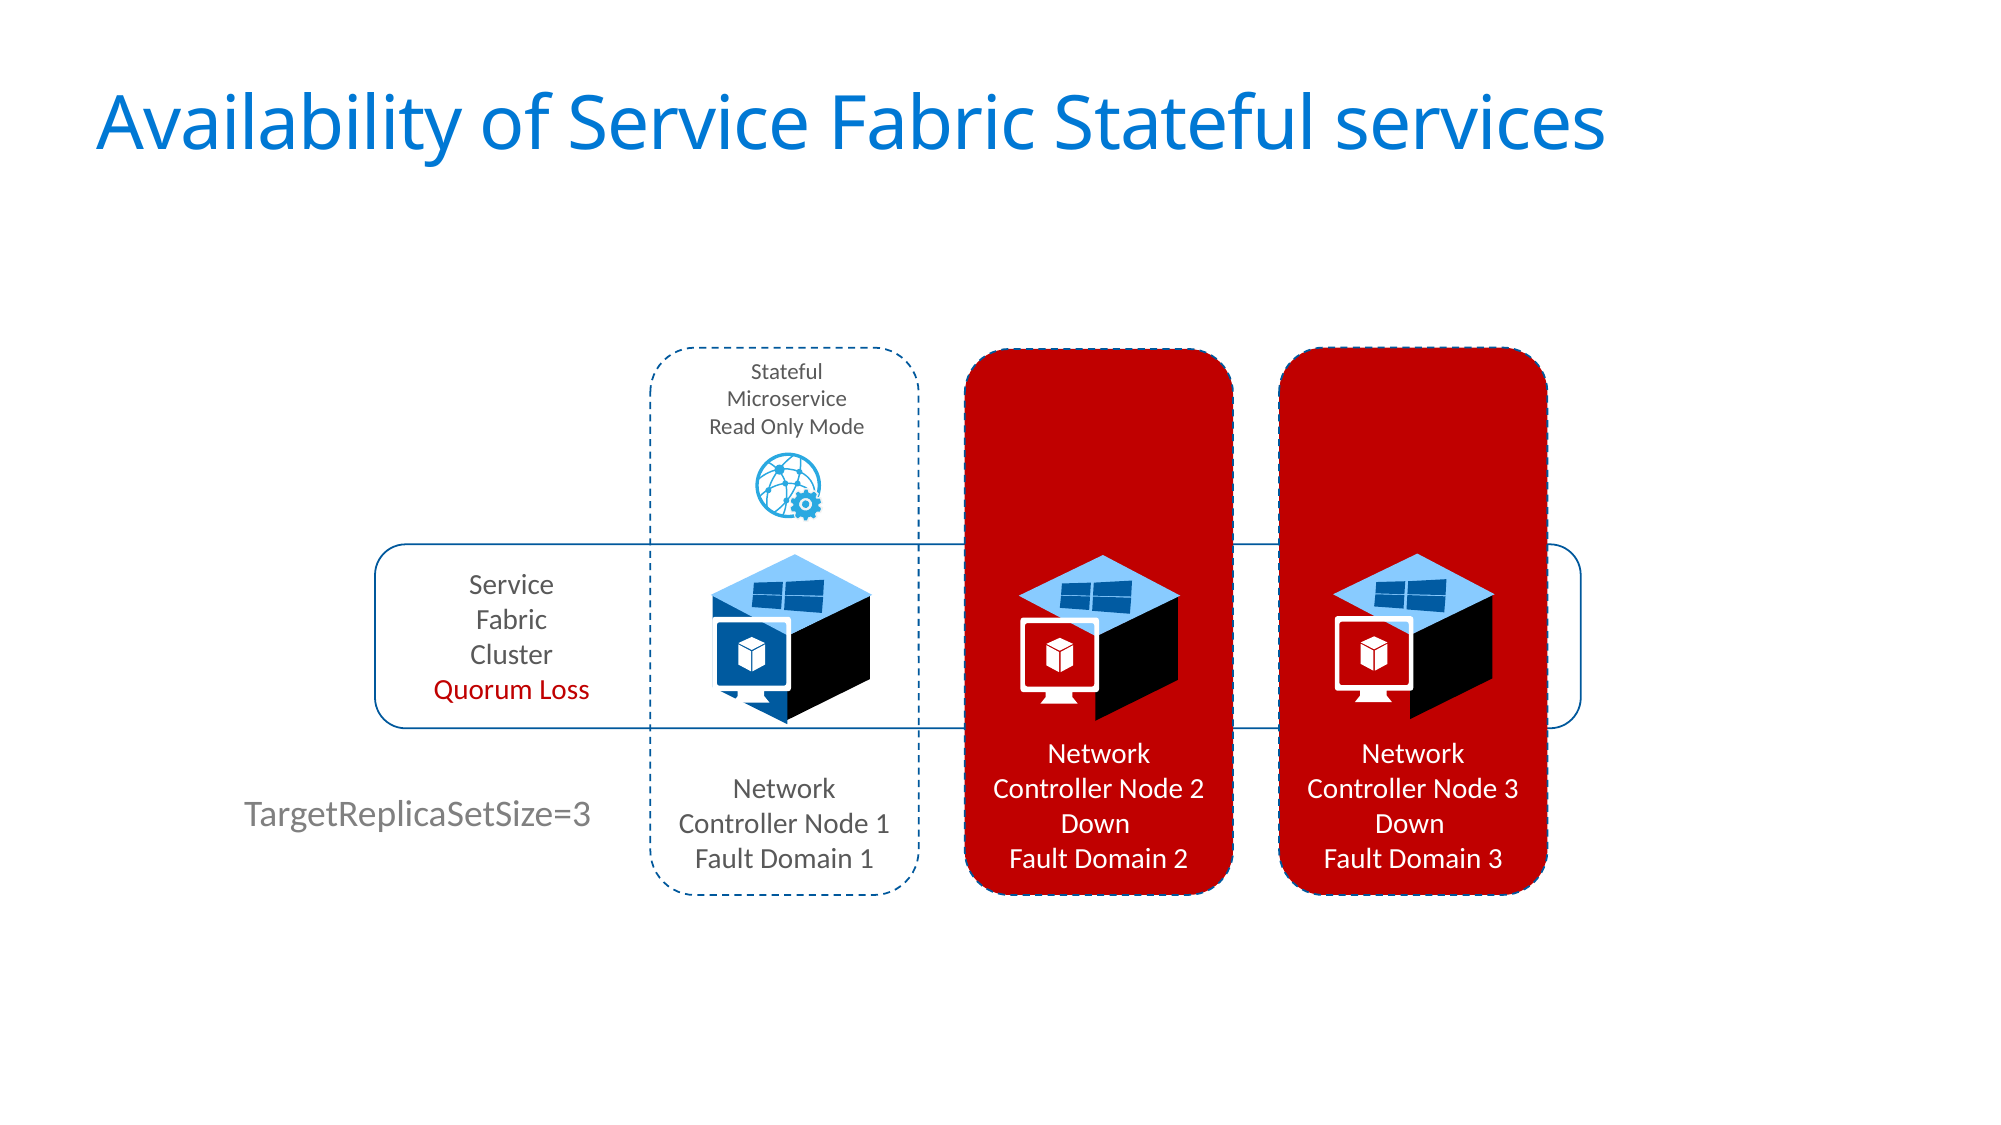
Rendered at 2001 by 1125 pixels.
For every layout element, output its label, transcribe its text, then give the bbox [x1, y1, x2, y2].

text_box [226, 347, 1581, 896]
title Availability of Service Fabric Stateful services [96, 75, 1904, 166]
